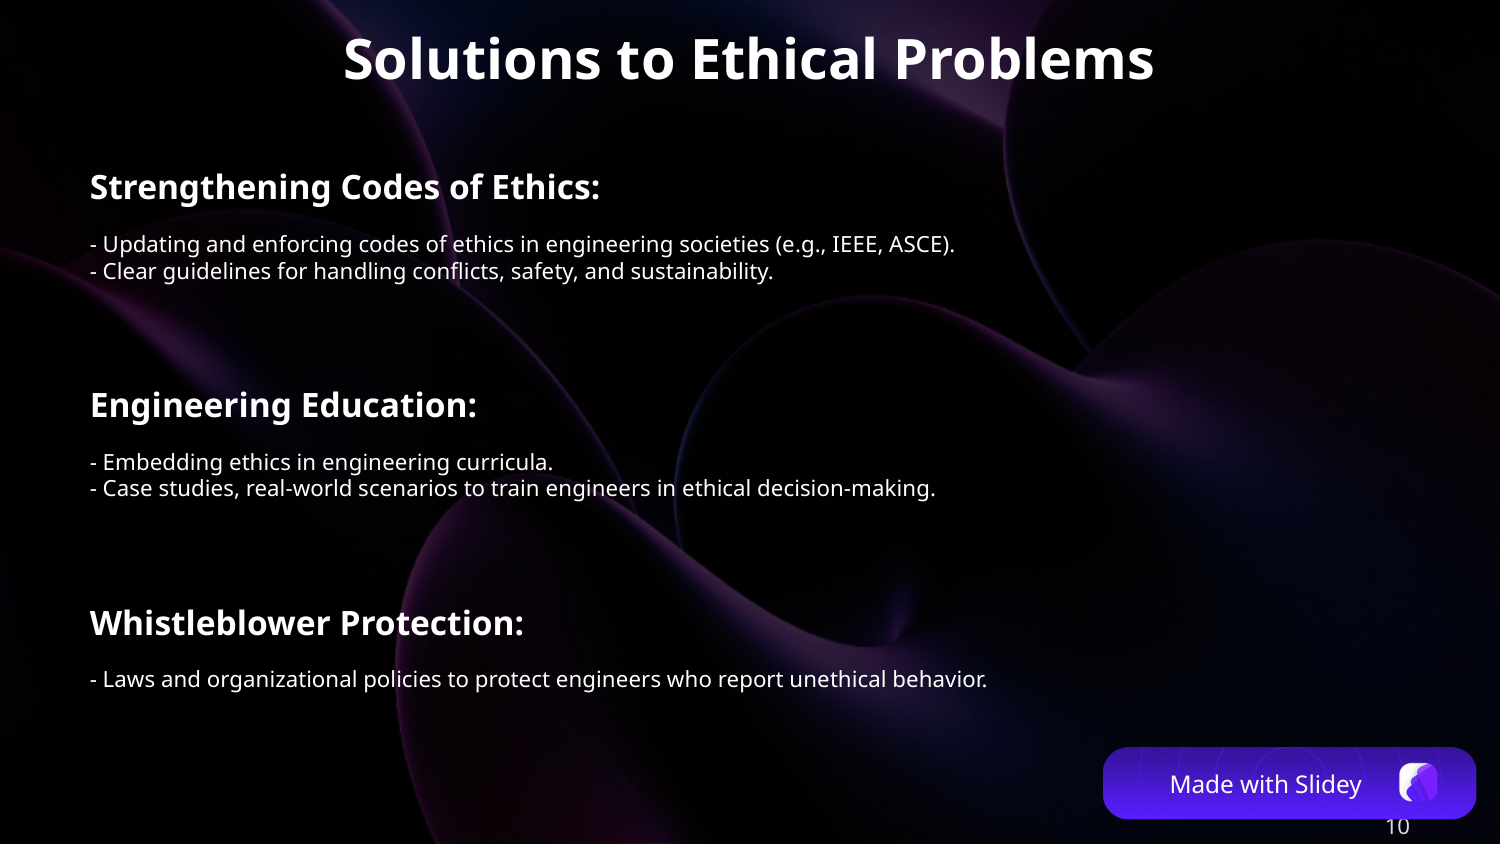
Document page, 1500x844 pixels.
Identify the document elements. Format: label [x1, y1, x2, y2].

text_box [89, 372, 1411, 568]
text_box [89, 590, 1411, 785]
text_box [1102, 747, 1477, 821]
text_box [89, 155, 1411, 350]
text_box [0, 0, 1500, 844]
